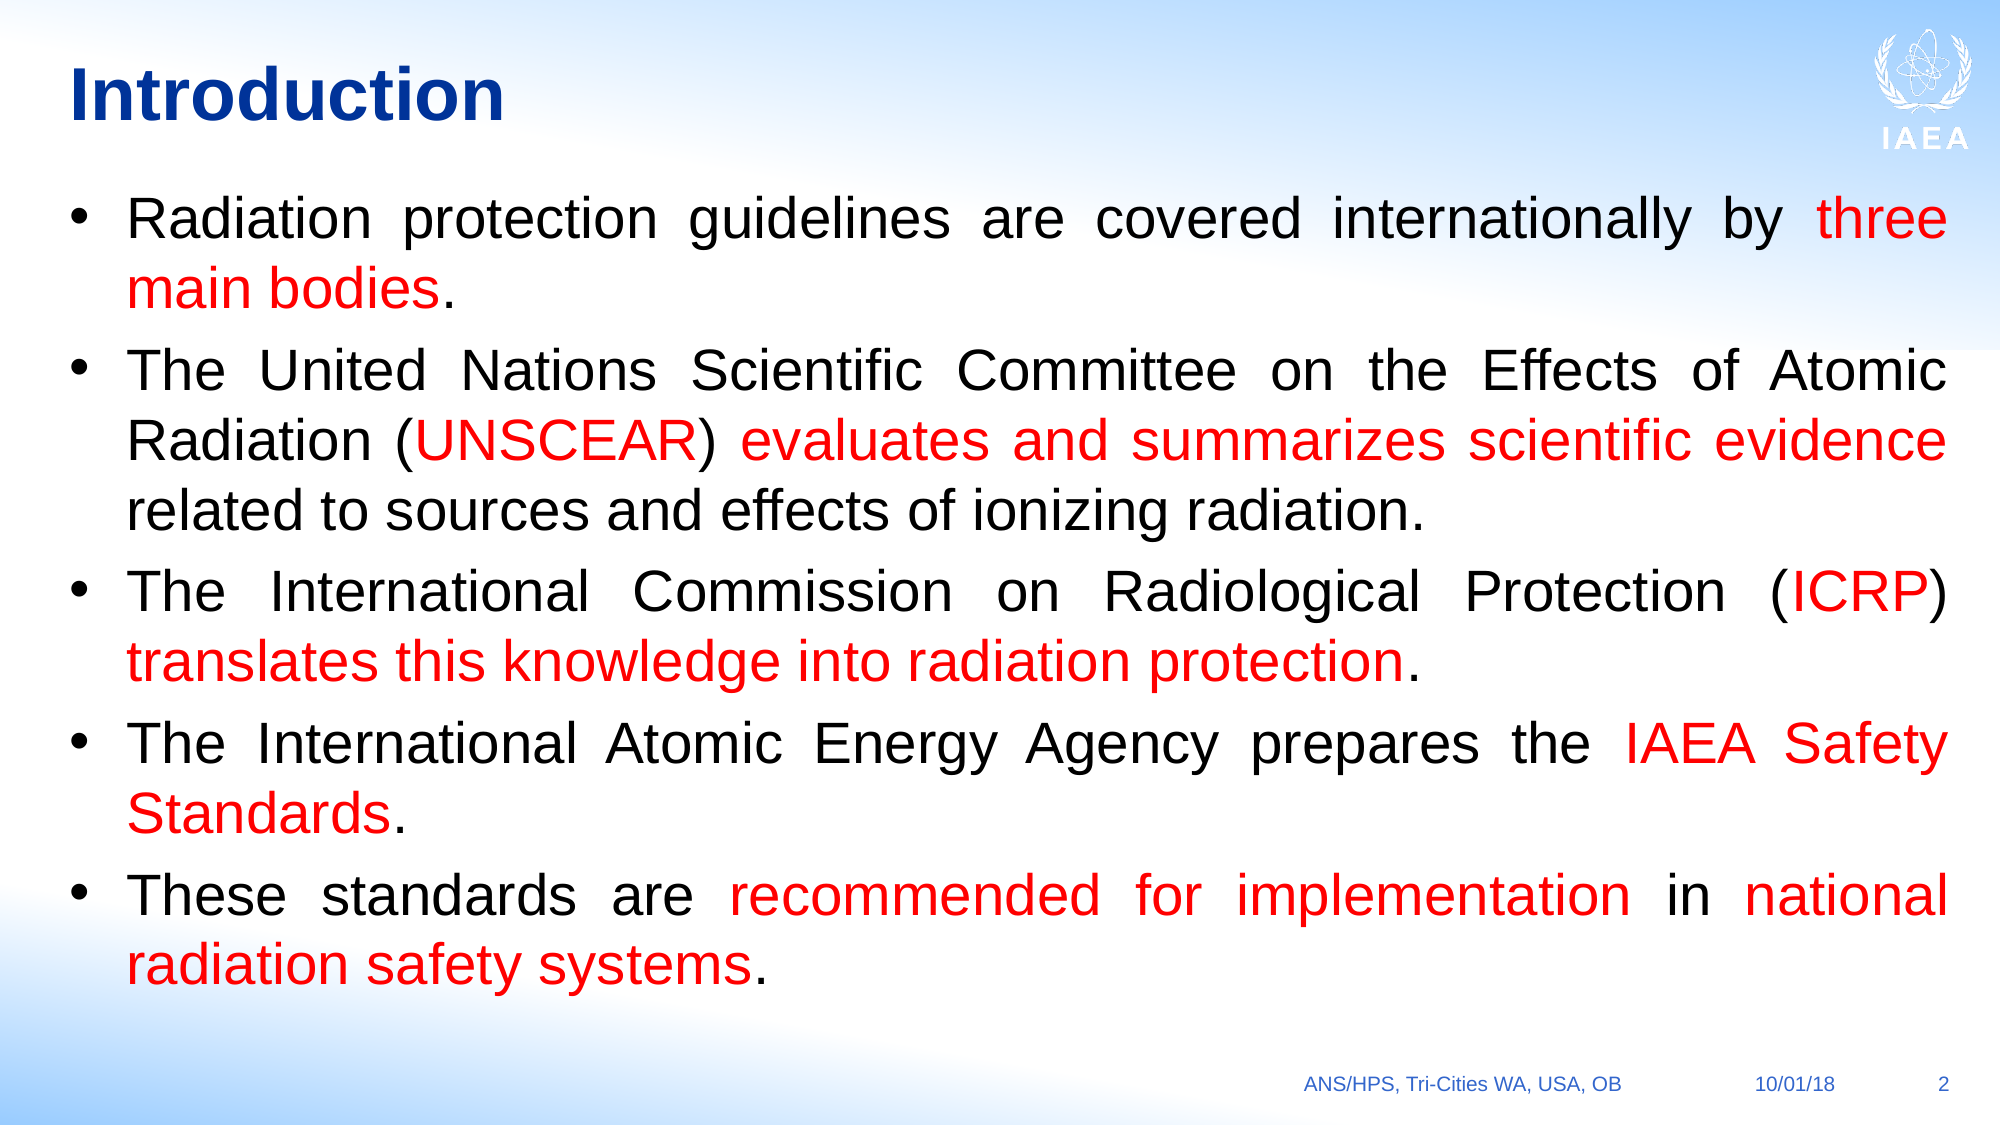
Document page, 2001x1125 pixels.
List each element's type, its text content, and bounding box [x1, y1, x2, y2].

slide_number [1645, 1063, 1851, 1112]
list Radiation protection guidelines are covered internationally by three main bodies. The United Nations Scientific Committee on the Effects of Atomic Radiation (UNSCEAR) evaluates and summarizes scientific evidence related to sources and effects of ionizing radiation. The International Commission on Radiological Protection (ICRP) translates this knowledge into radiation protection. The International Atomic Energy Agency prepares the IAEA Safety Standards. These standards are recommended for implementation in national radiation safety systems. [55, 172, 1965, 1059]
slide_number 2 [1853, 1063, 1965, 1112]
picture [1874, 29, 1972, 149]
footer ANS/HPS, Tri-Cities WA, USA, OB [1283, 1063, 1637, 1112]
title Introduction [55, 19, 1394, 161]
